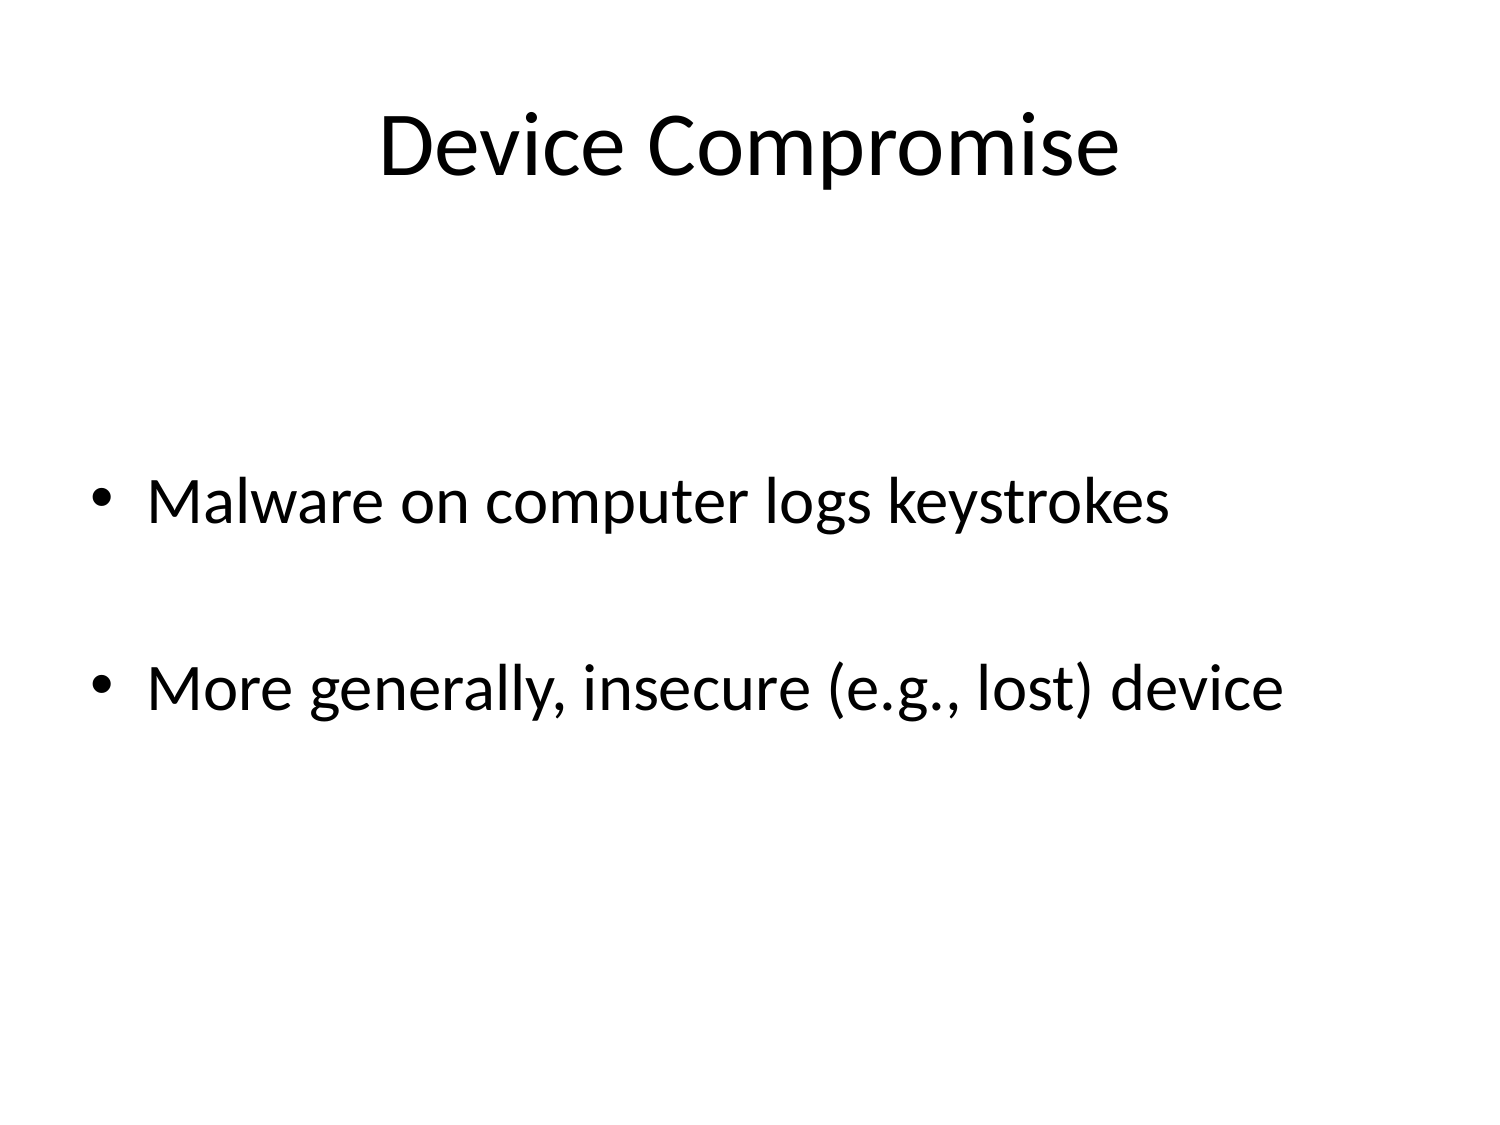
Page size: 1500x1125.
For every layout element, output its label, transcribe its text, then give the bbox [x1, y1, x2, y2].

list Malware on computer logs keystrokes More generally, insecure (e.g., lost) device [75, 262, 1425, 1005]
title Device Compromise [75, 45, 1425, 233]
